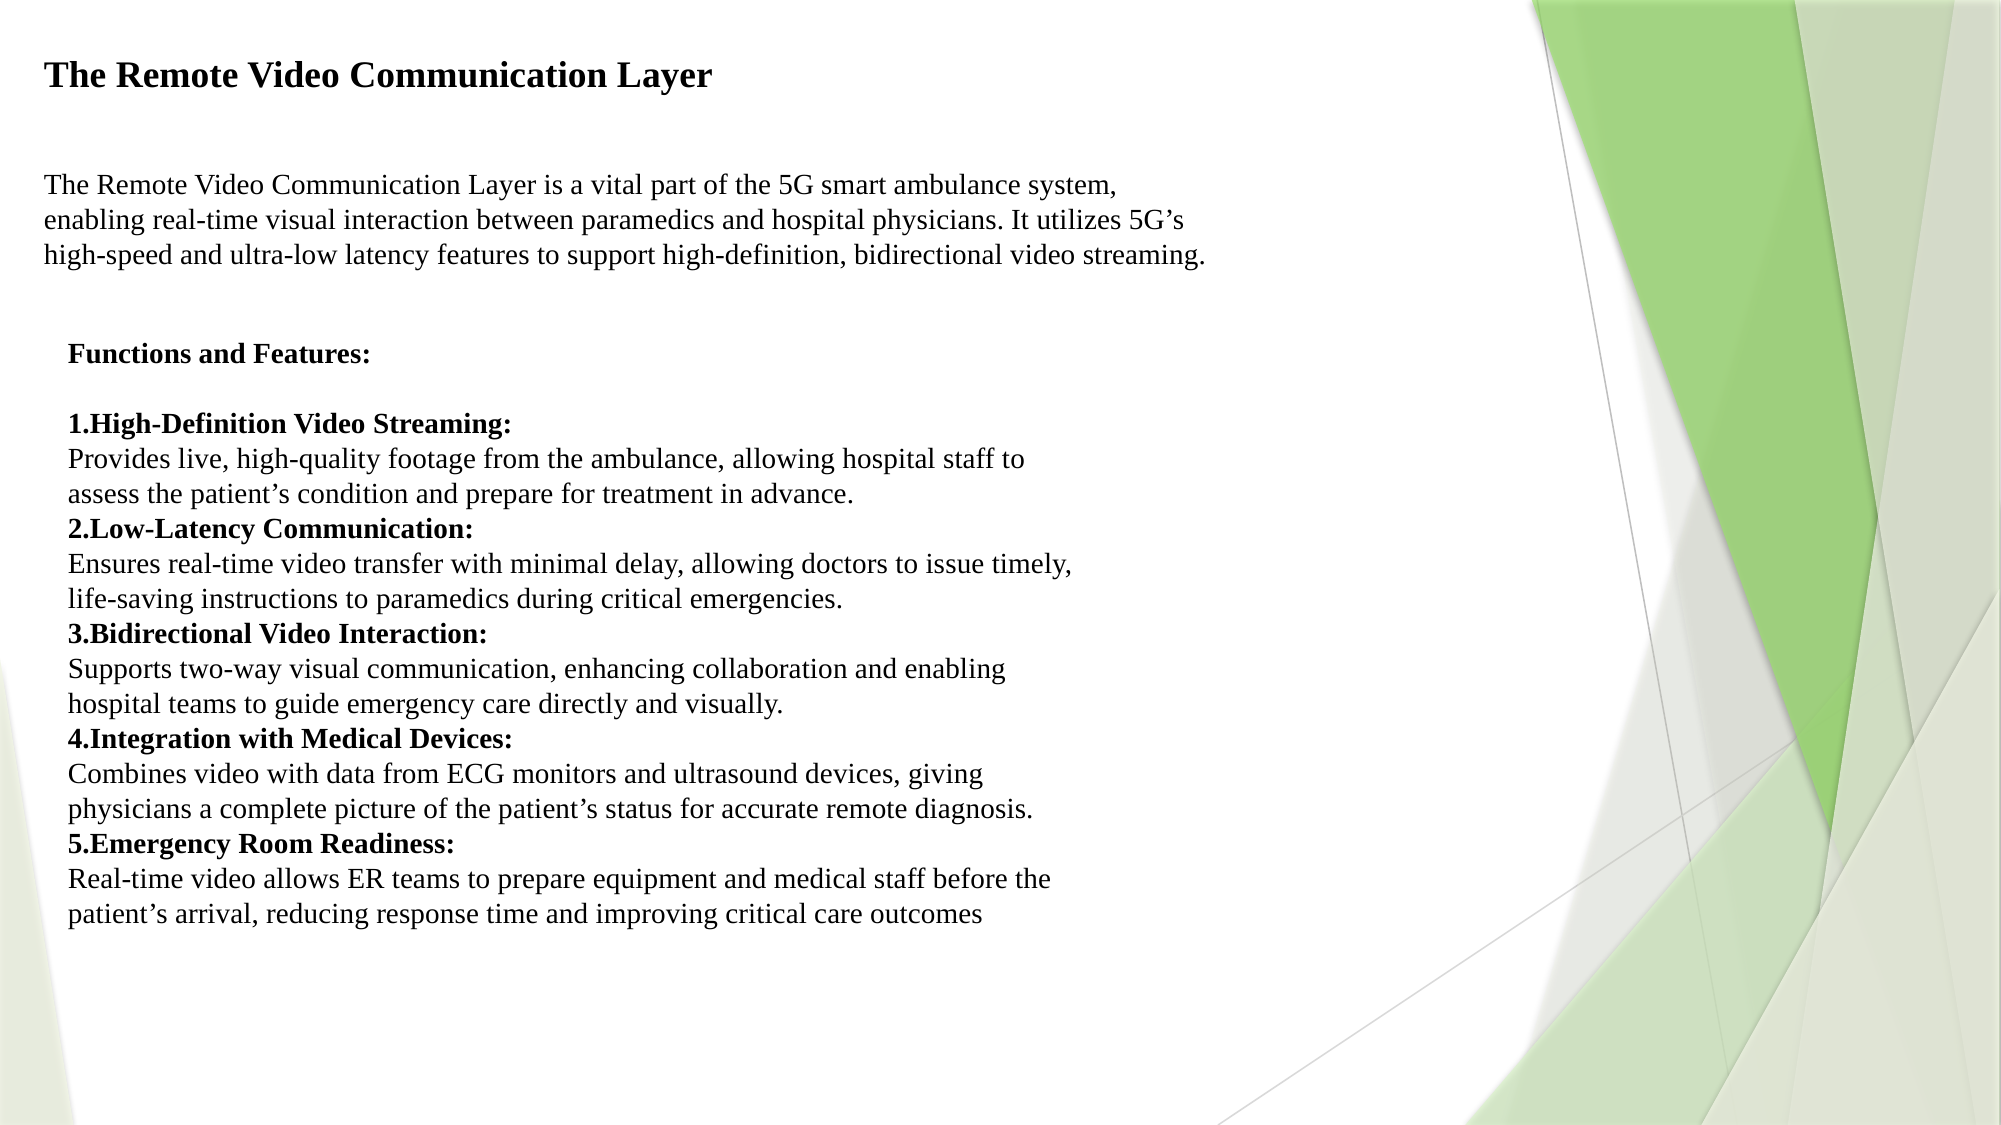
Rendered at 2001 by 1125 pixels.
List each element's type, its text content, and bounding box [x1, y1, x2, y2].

text_box Functions and Features: High-Definition Video Streaming: Provides live, high-quality footage from the ambulance, allowing hospital staff to assess the patient’s condition and prepare for treatment in advance. Low-Latency Communication: Ensures real-time video transfer with minimal delay, allowing doctors to issue timely, life-saving instructions to paramedics during critical emergencies. Bidirectional Video Interaction: Supports two-way visual communication, enhancing collaboration and enabling hospital teams to guide emergency care directly and visually. Integration with Medical Devices: Combines video with data from ECG monitors and ultrasound devices, giving physicians a complete picture of the patient’s status for accurate remote diagnosis. Emergency Room Readiness: Real-time video allows ER teams to prepare equipment and medical staff before the patient’s arrival, reducing response time and improving critical care outcomes [53, 327, 1102, 937]
text_box The Remote Video Communication Layer The Remote Video Communication Layer is a vital part of the 5G smart ambulance system, enabling real-time visual interaction between paramedics and hospital physicians. It utilizes 5G’s high-speed and ultra-low latency features to support high-definition, bidirectional video streaming. [29, 43, 1238, 278]
